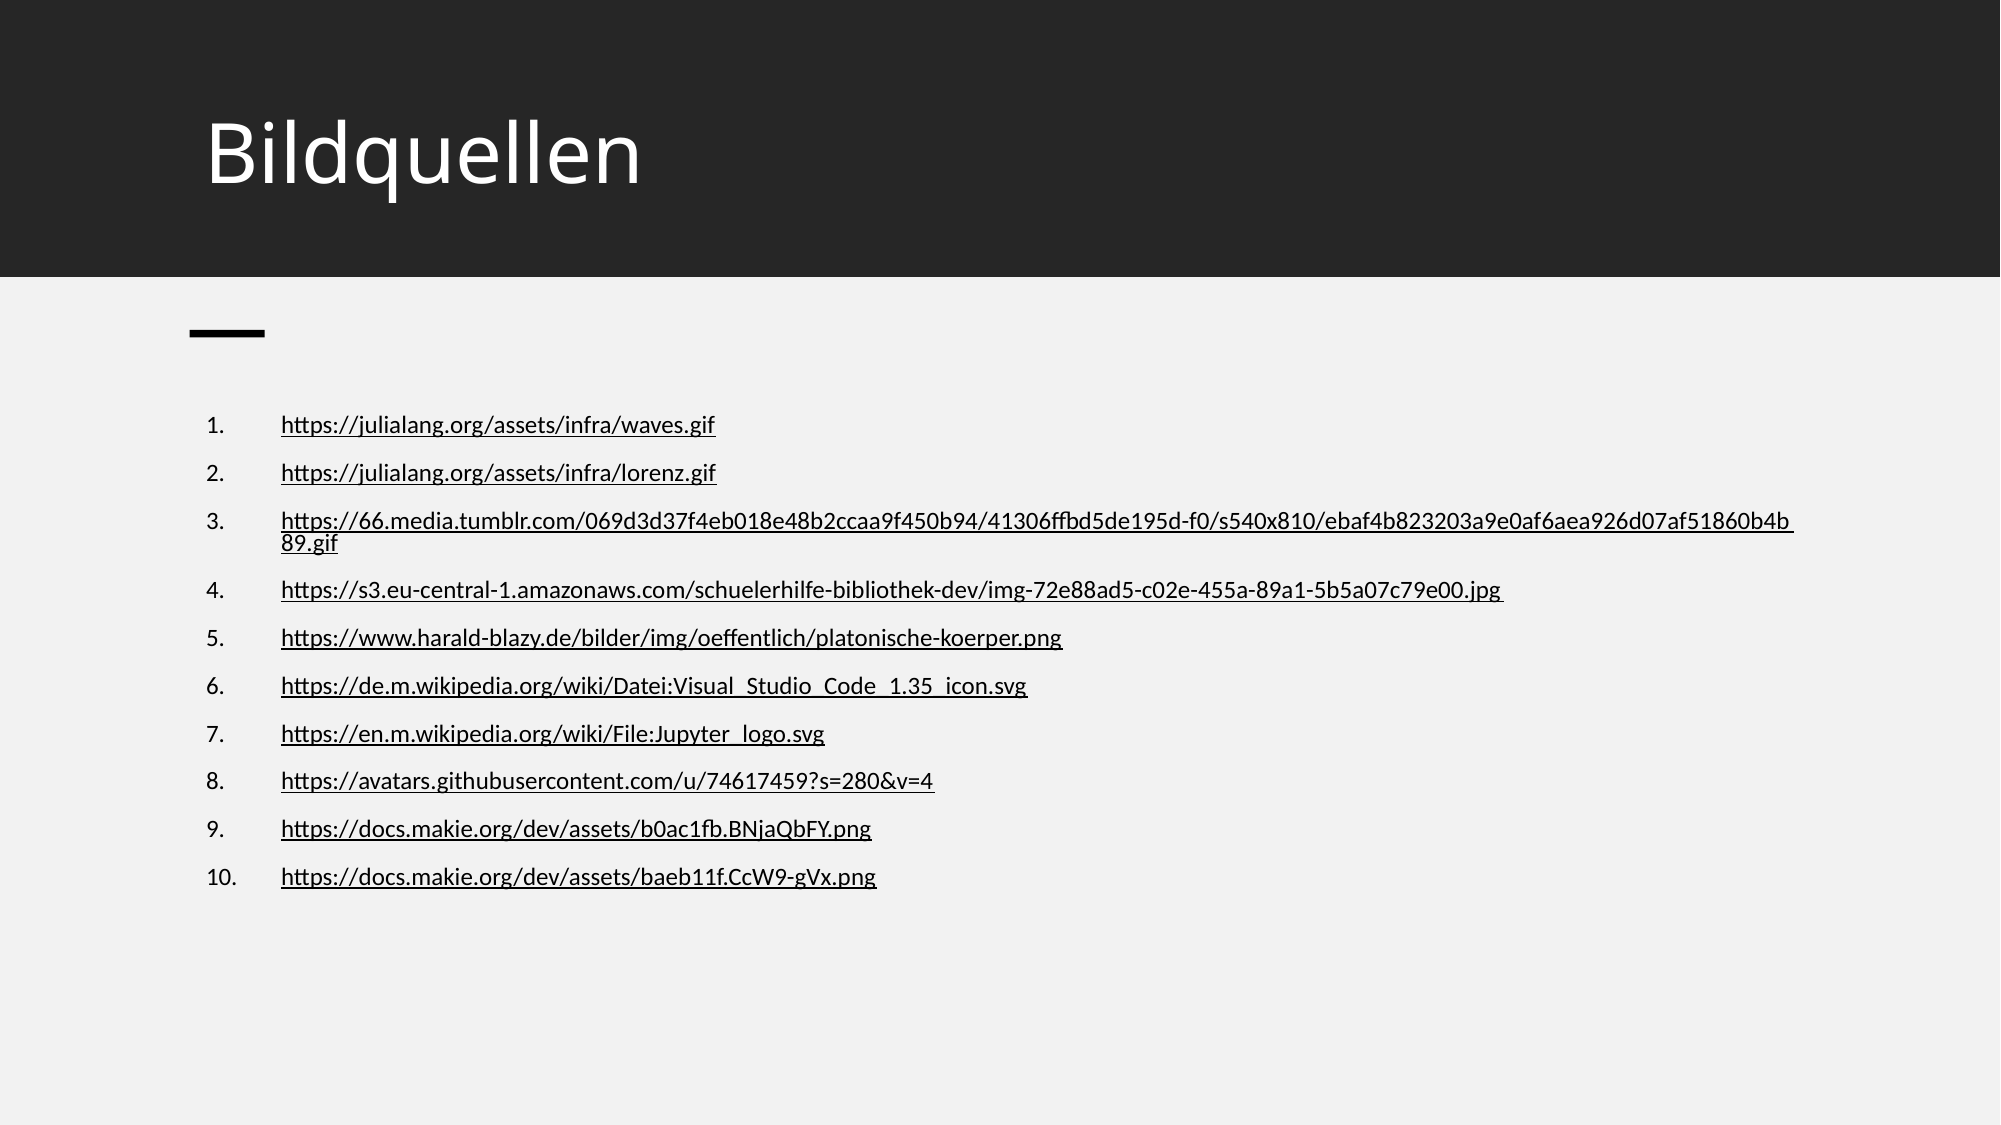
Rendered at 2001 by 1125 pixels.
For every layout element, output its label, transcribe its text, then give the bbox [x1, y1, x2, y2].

title Bildquellen [189, 104, 1812, 253]
text_box [189, 329, 266, 338]
list https://julialang.org/assets/infra/waves.gif https://julialang.org/assets/infra/lorenz.gif https://66.media.tumblr.com/069d3d37f4eb018e48b2ccaa9f450b94/41306ffbd5de195d-f0/s540x810/ebaf4b823203a9e0af6aea926d07af51860b4b89.gif https://s3.eu-central-1.amazonaws.com/schuelerhilfe-bibliothek-dev/img-72e88ad5-c02e-455a-89a1-5b5a07c79e00.jpg https://www.harald-blazy.de/bilder/img/oeffentlich/platonische-koerper.png https://de.m.wikipedia.org/wiki/Datei:Visual_Studio_Code_1.35_icon.svg https://en.m.wikipedia.org/wiki/File:Jupyter_logo.svg https://avatars.githubusercontent.com/u/74617459?s=280&v=4 https://docs.makie.org/dev/assets/b0ac1fb.BNjaQbFY.png https://docs.makie.org/dev/assets/baeb11f.CcW9-gVx.png [191, 405, 1812, 1073]
text_box [0, 276, 2000, 1125]
text_box [0, 0, 2000, 276]
